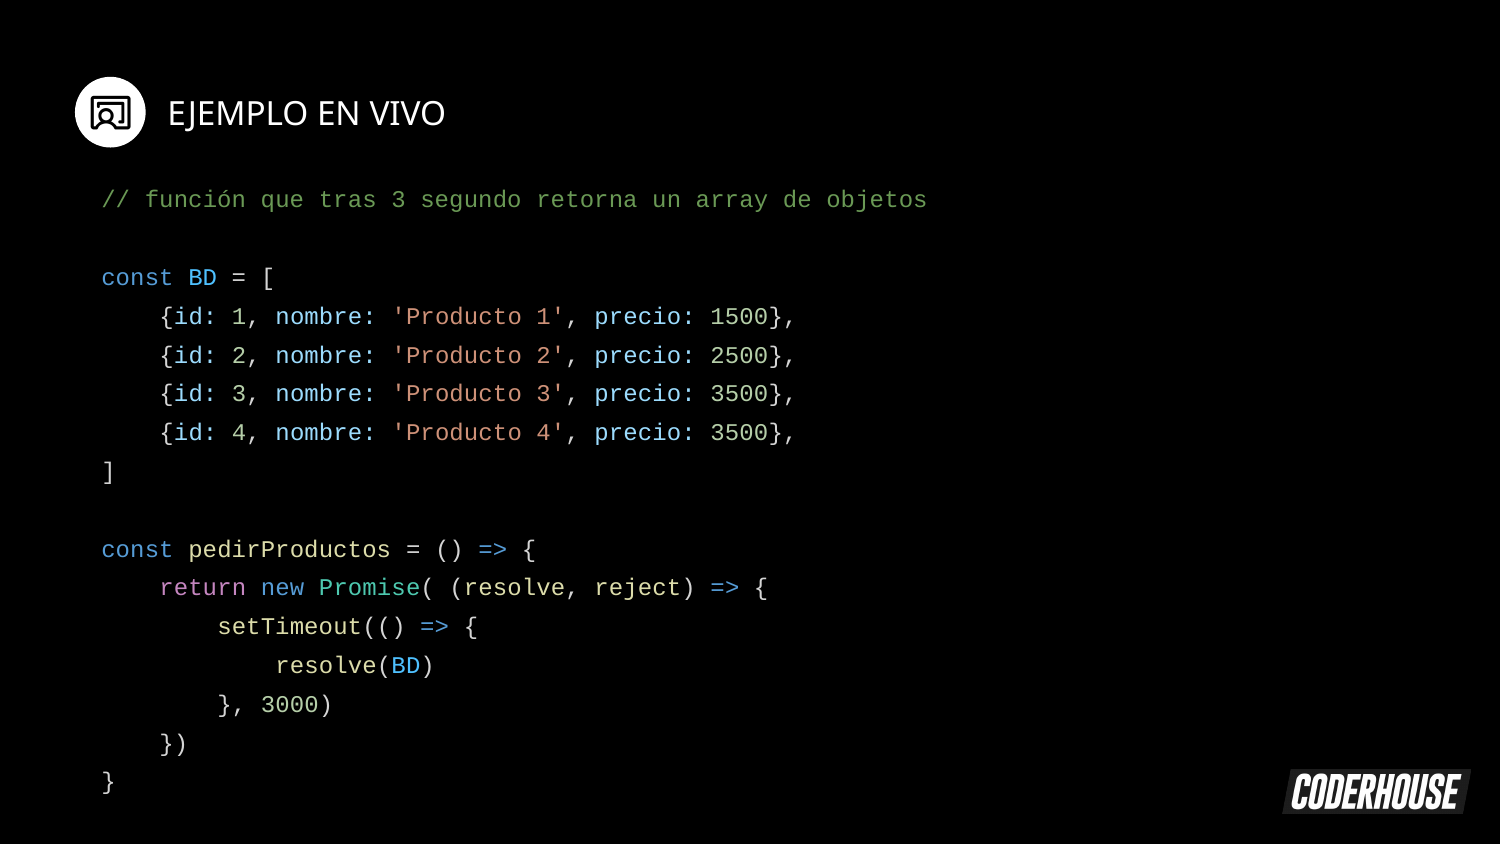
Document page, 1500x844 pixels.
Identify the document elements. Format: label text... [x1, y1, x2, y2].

text_box EJEMPLO EN VIVO [152, 76, 632, 147]
text_box // función que tras 3 segundo retorna un array de objetos const BD = [ {id: 1, nombre: 'Producto 1', precio: 1500}, {id: 2, nombre: 'Producto 2', precio: 2500}, {id: 3, nombre: 'Producto 3', precio: 3500}, {id: 4, nombre: 'Producto 4', precio: 3500}, ] const pedirProductos = () => { return new Promise( (resolve, reject) => { setTimeout(() => { resolve(BD) }, 3000) }) } [86, 158, 1444, 810]
picture [86, 87, 135, 137]
text_box [74, 76, 146, 133]
picture [1281, 769, 1471, 814]
